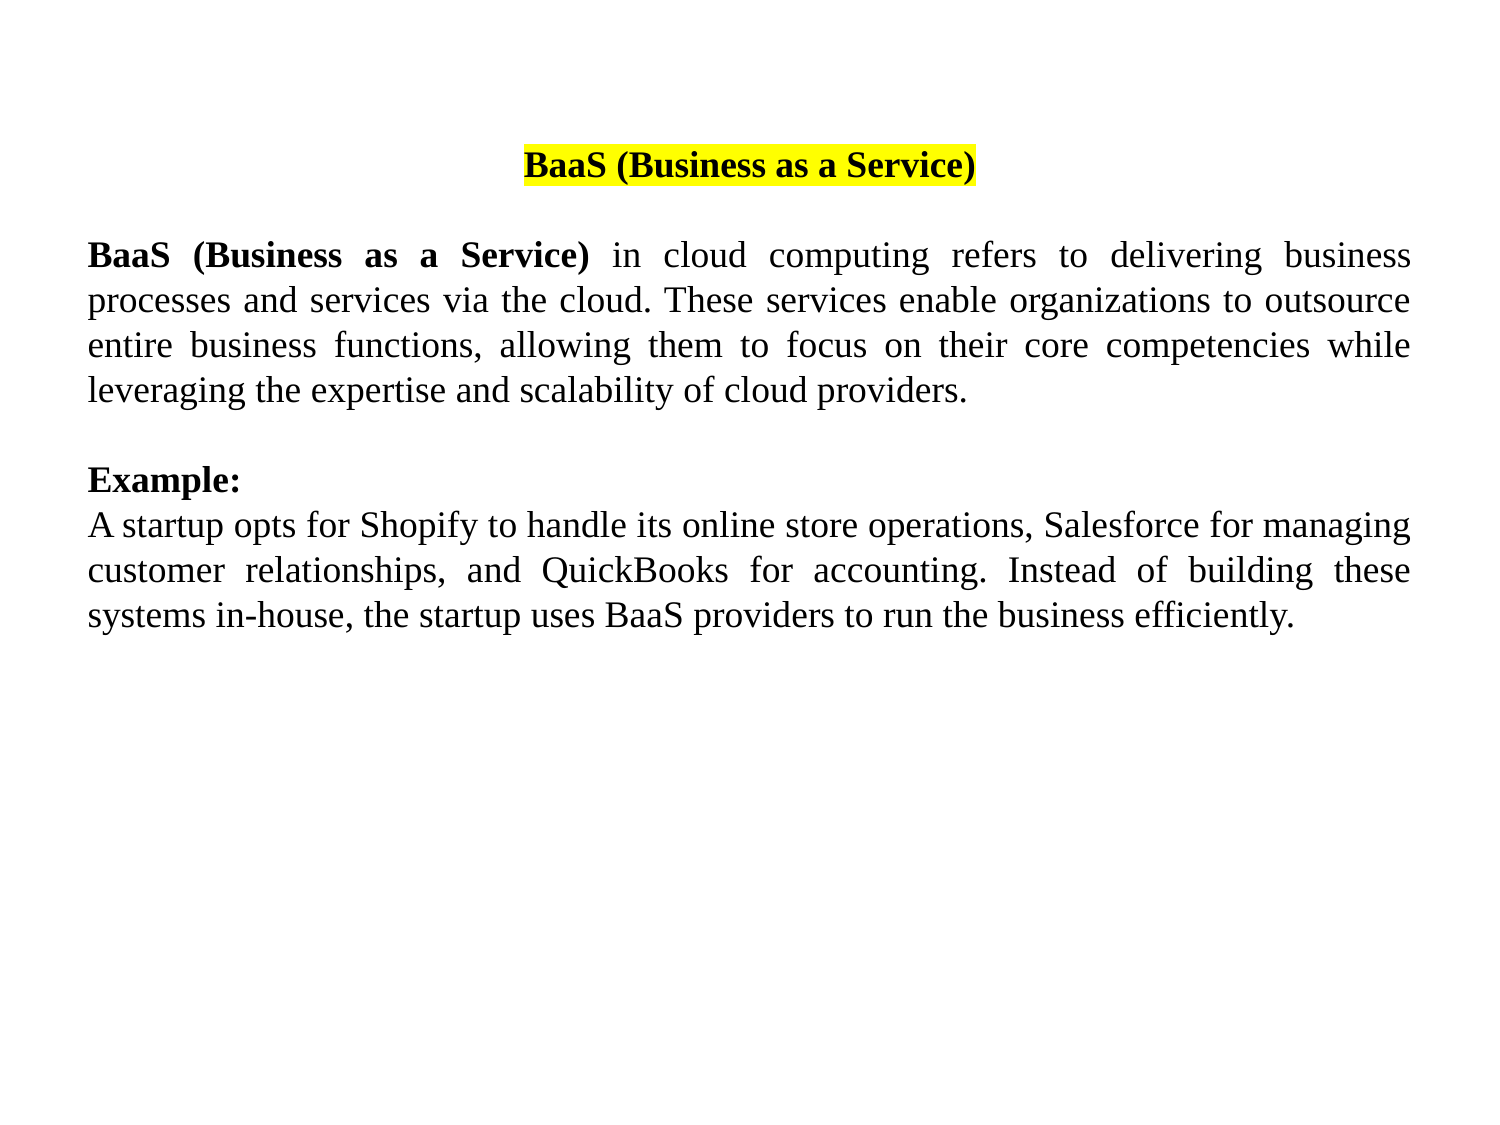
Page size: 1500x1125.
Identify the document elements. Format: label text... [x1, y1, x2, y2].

text_box BaaS (Business as a Service) BaaS (Business as a Service) in cloud computing refers to delivering business processes and services via the cloud. These services enable organizations to outsource entire business functions, allowing them to focus on their core competencies while leveraging the expertise and scalability of cloud providers. Example: A startup opts for Shopify to handle its online store operations, Salesforce for managing customer relationships, and QuickBooks for accounting. Instead of building these systems in-house, the startup uses BaaS providers to run the business efficiently. [72, 132, 1428, 688]
